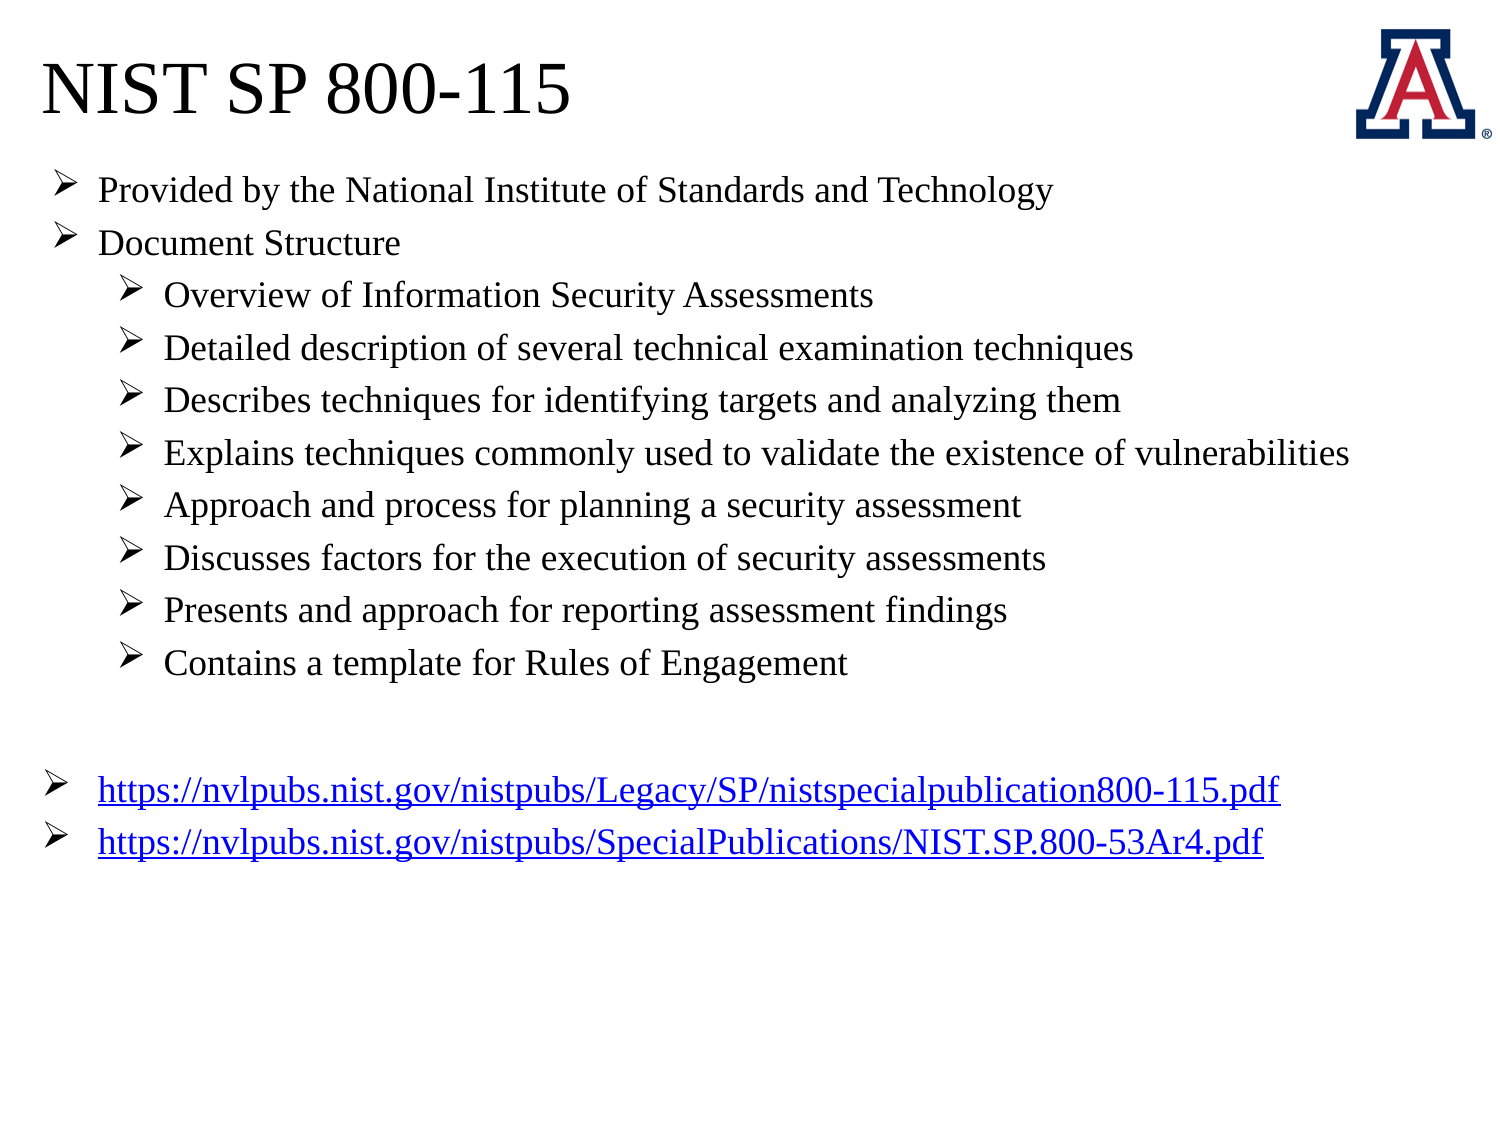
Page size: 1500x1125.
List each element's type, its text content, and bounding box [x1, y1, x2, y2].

picture [1351, 23, 1500, 144]
title NIST SP 800-115 [26, 37, 963, 129]
list Provided by the National Institute of Standards and Technology Document Structure Overview of Information Security Assessments Detailed description of several technical examination techniques Describes techniques for identifying targets and analyzing them Explains techniques commonly used to validate the existence of vulnerabilities Approach and process for planning a security assessment Discusses factors for the execution of security assessments Presents and approach for reporting assessment findings Contains a template for Rules of Engagement https://nvlpubs.nist.gov/nistpubs/Legacy/SP/nistspecialpublication800-115.pdf https://nvlpubs.nist.gov/nistpubs/SpecialPublications/NIST.SP.800-53Ar4.pdf [26, 157, 1384, 1105]
